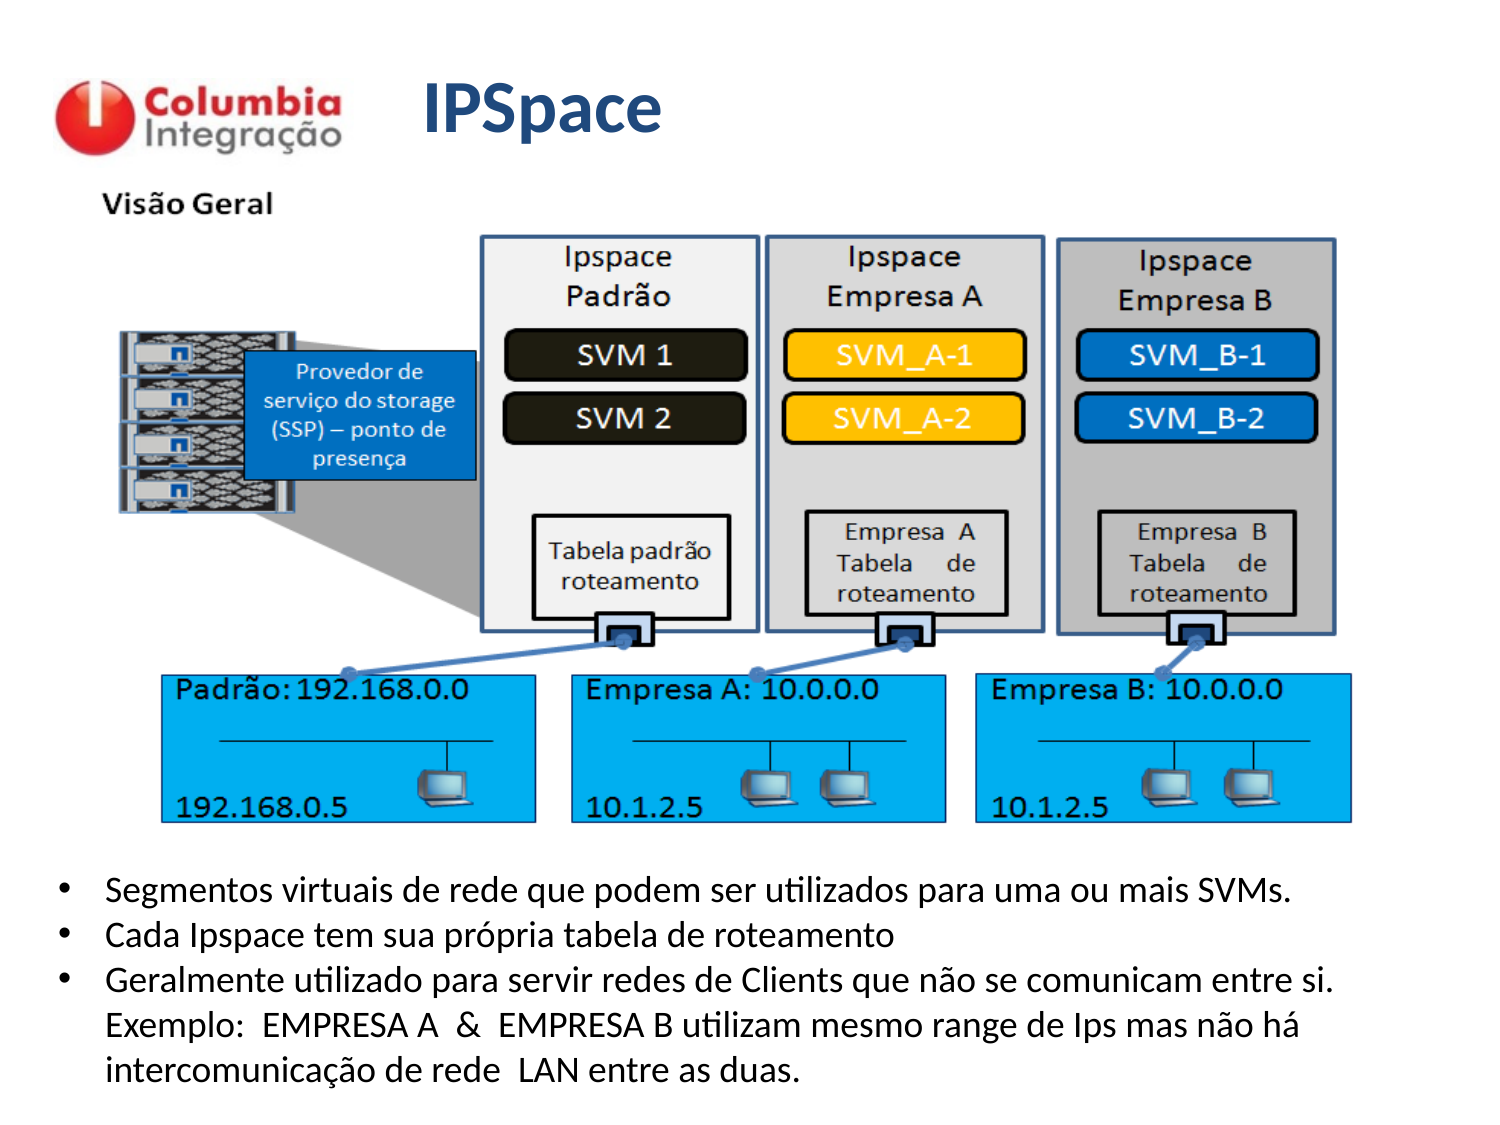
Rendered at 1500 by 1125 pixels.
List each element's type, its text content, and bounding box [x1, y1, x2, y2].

picture [53, 78, 354, 168]
title IPSpace [407, 49, 1341, 182]
text_box Segmentos virtuais de rede que podem ser utilizados para uma ou mais SVMs. Cada Ipspace tem sua própria tabela de roteamento Geralmente utilizado para servir redes de Clients que não se comunicam entre si. Exemplo: EMPRESA A & EMPRESA B utilizam mesmo range de Ips mas não há intercomunicação de rede LAN entre as duas. [43, 857, 1471, 1125]
picture [76, 184, 1372, 841]
